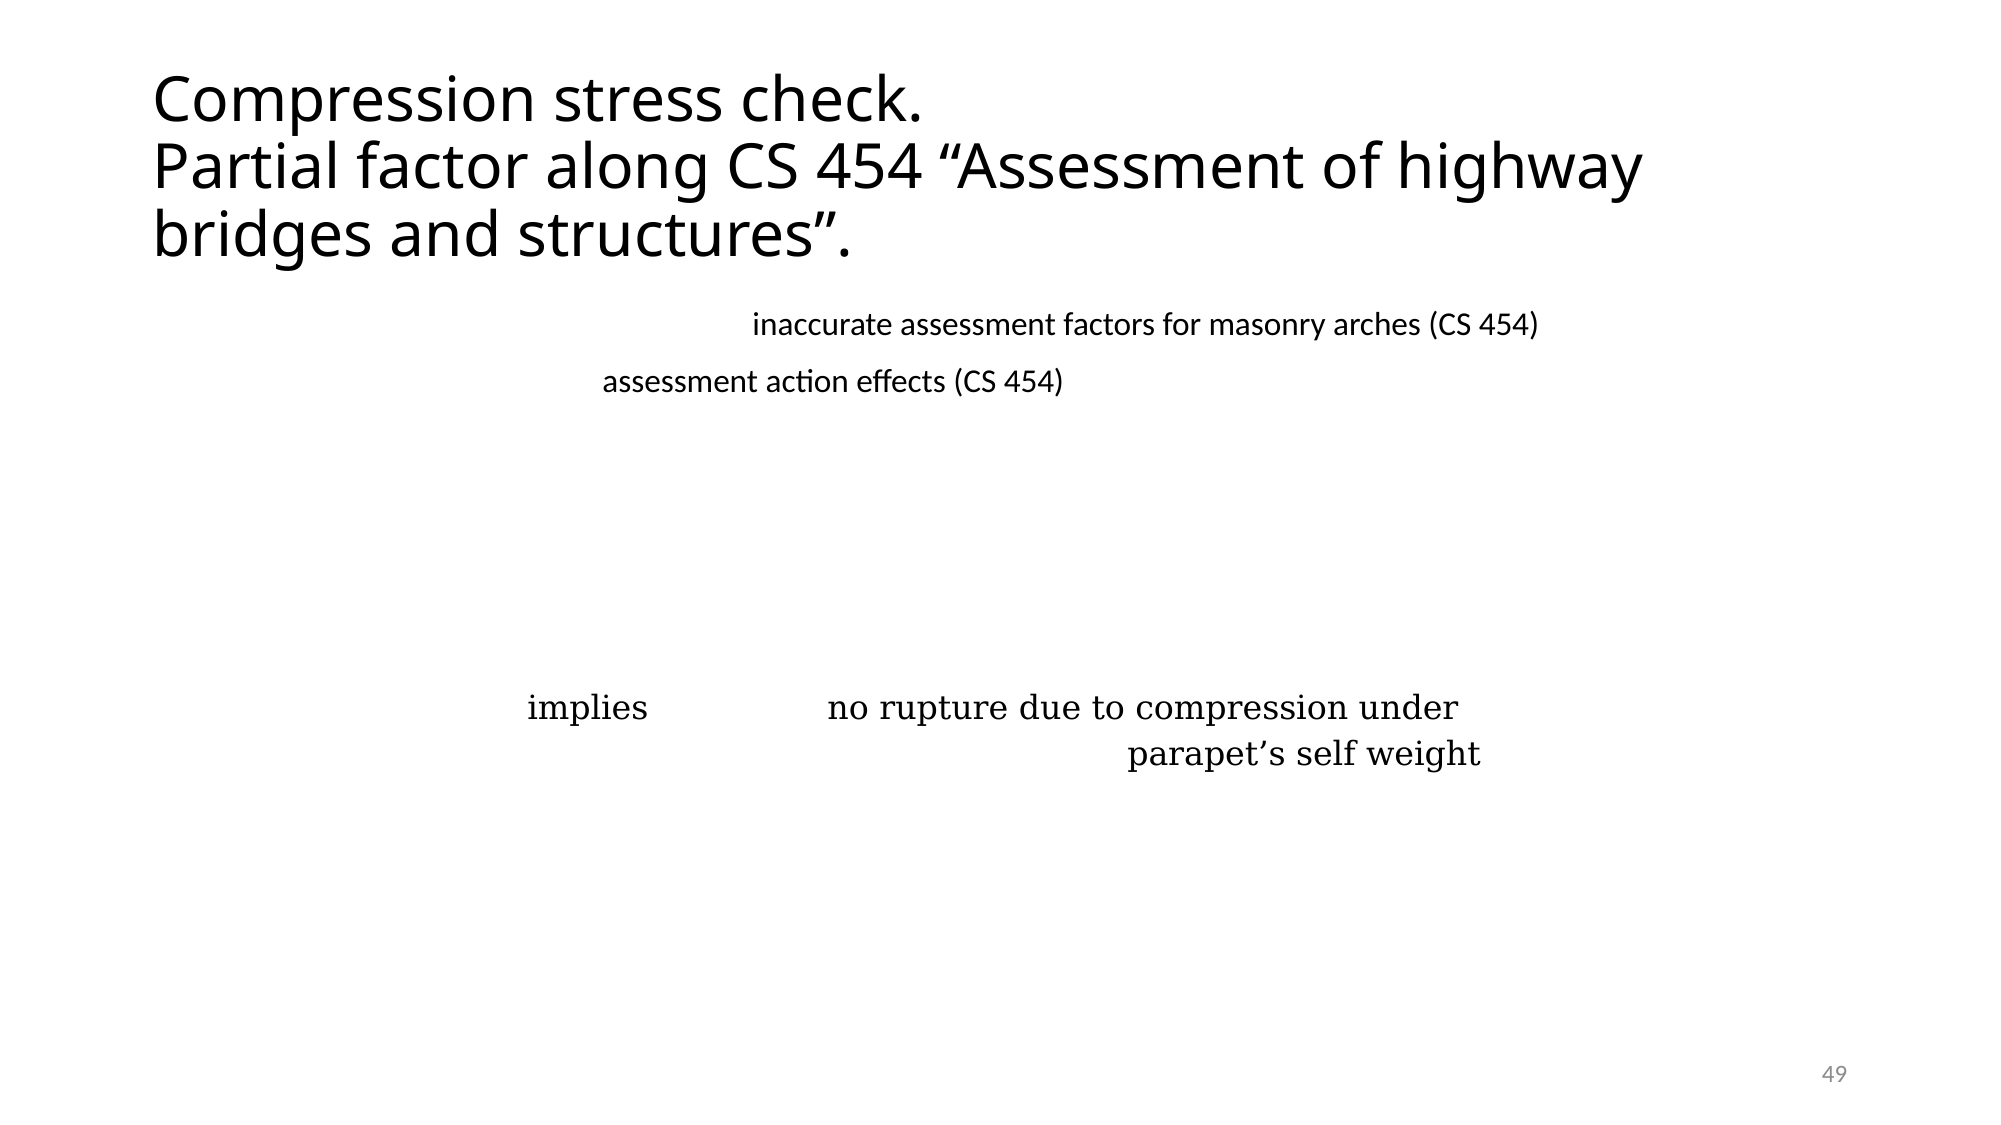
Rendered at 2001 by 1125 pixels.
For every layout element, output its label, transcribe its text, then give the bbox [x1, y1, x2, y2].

slide_number 49 [1412, 1042, 1863, 1103]
title Compression stress check. Partial factor along CS 454 “Assessment of highway bridges and structures”. [137, 59, 1863, 278]
